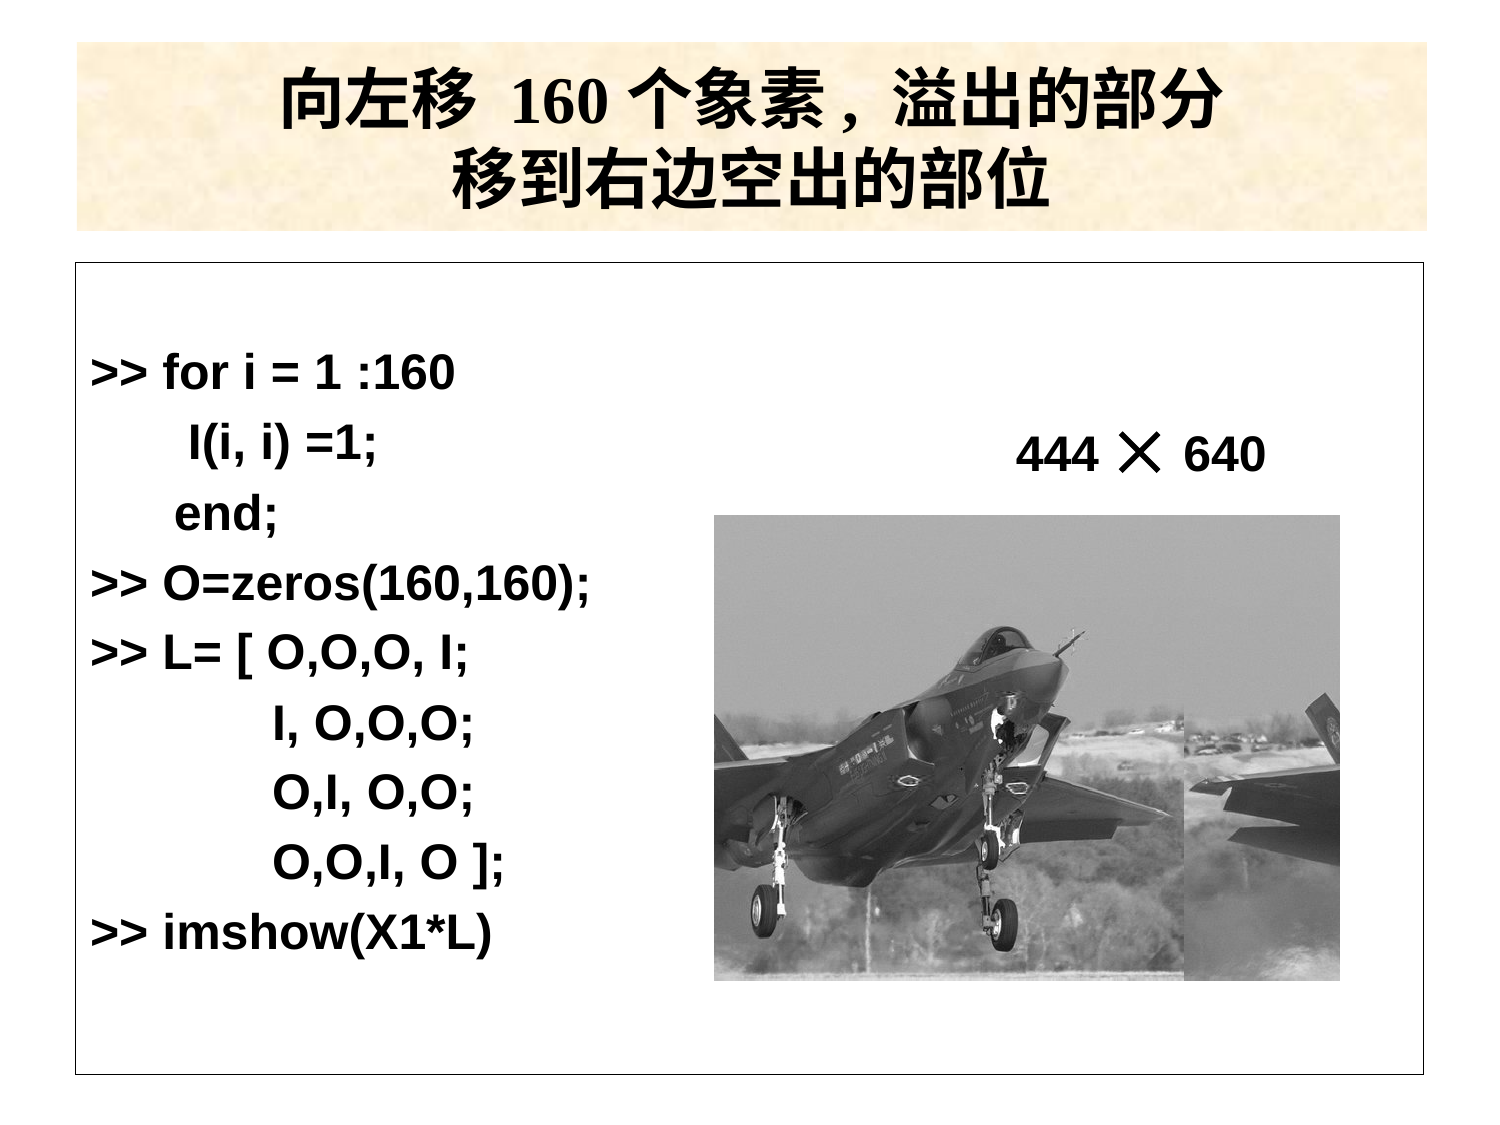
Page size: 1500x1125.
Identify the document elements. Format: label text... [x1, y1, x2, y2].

title 向左移 160个象素, 溢出的部分 移到右边空出的部位 [76, 42, 1427, 231]
picture [634, 483, 1420, 1040]
text_box 444  640 [986, 397, 1297, 481]
list >> for i = 1 :160 I(i, i) =1; end; >> O=zeros(160,160); >> L= [ O,O,O, I; I, O,O,O; O,I, O,O; O,O,I, O ]; >> imshow(X1*L) [75, 262, 1424, 1075]
